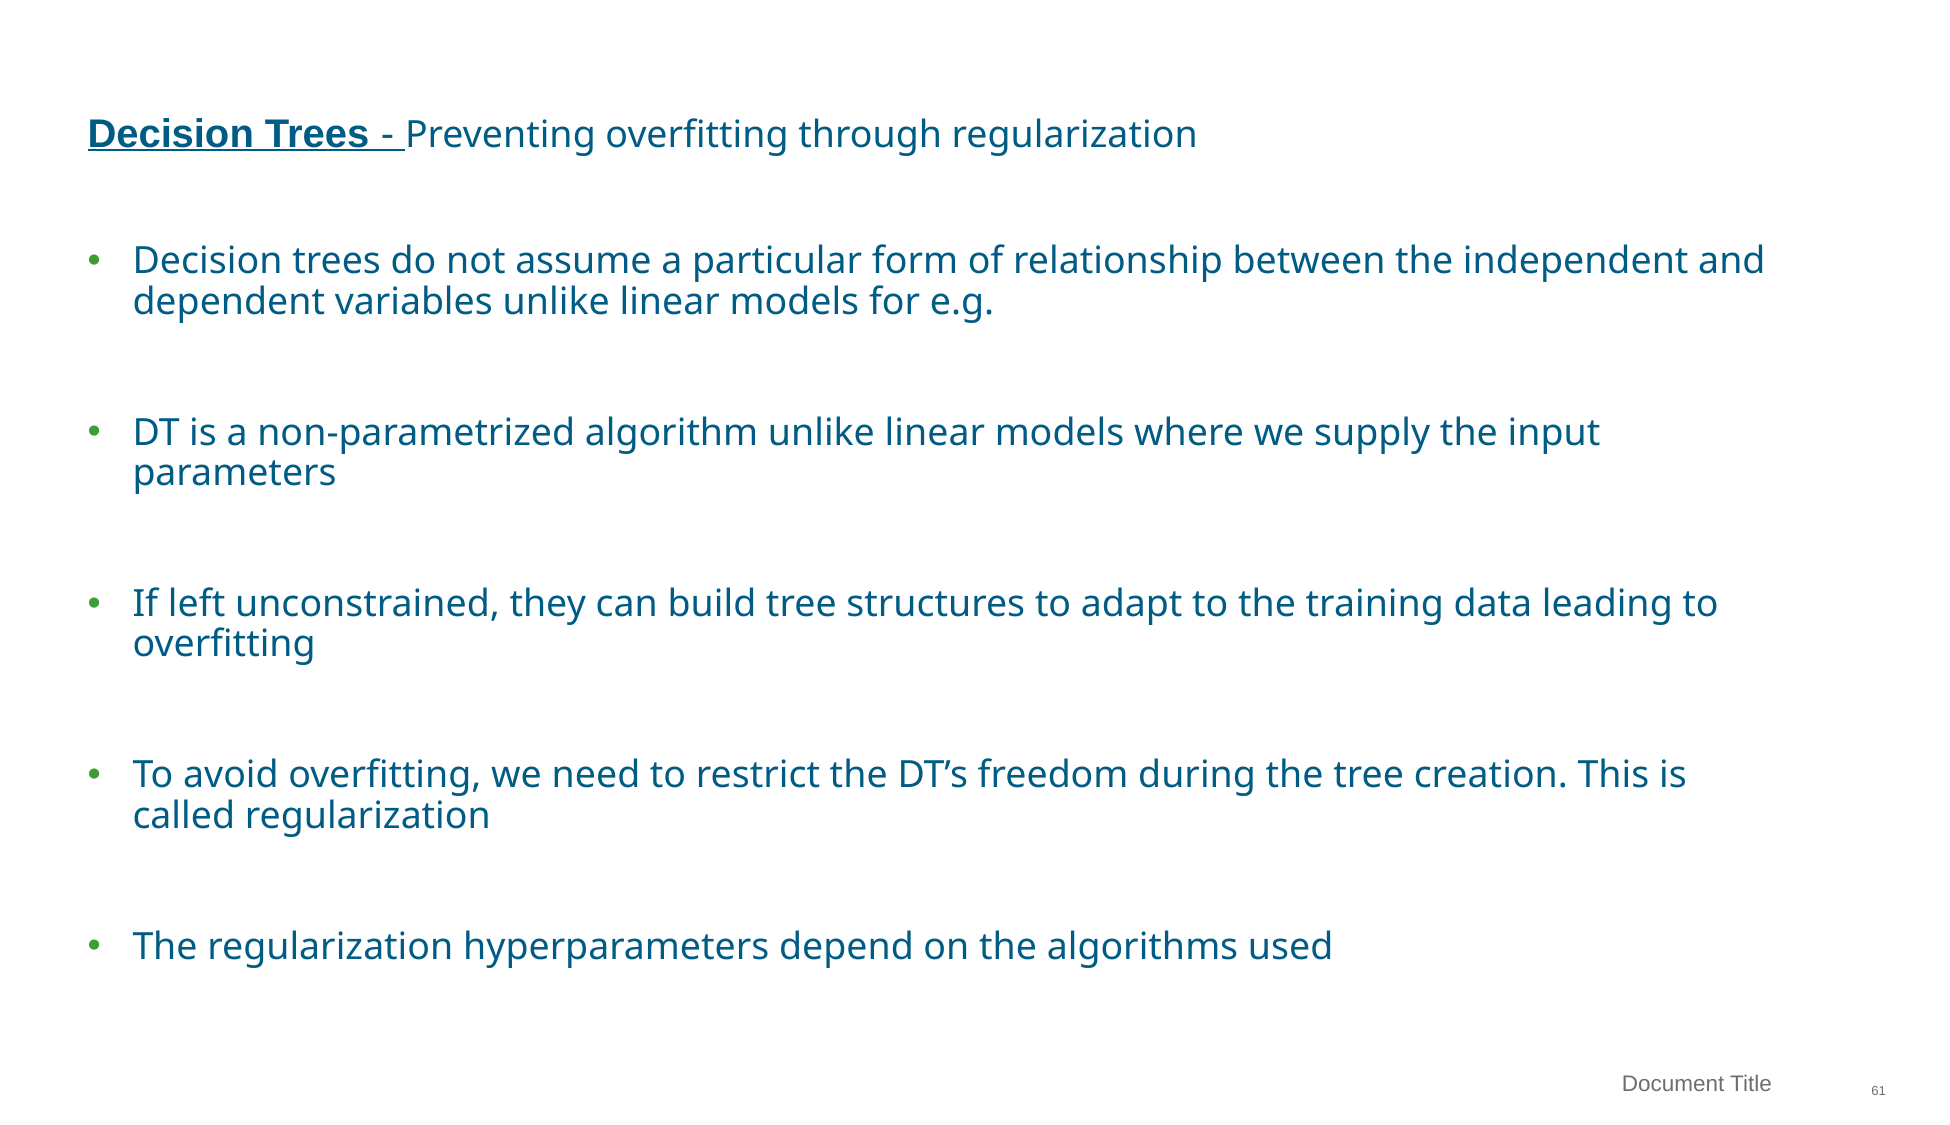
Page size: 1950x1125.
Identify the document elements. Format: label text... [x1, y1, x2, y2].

list Decision Trees - Preventing overfitting through regularization Decision trees do not assume a particular form of relationship between the independent and dependent variables unlike linear models for e.g. DT is a non-parametrized algorithm unlike linear models where we supply the input parameters If left unconstrained, they can build tree structures to adapt to the training data leading to overfitting To avoid overfitting, we need to restrict the DT’s freedom during the tree creation. This is called regularization The regularization hyperparameters depend on the algorithms used [87, 112, 1800, 1099]
